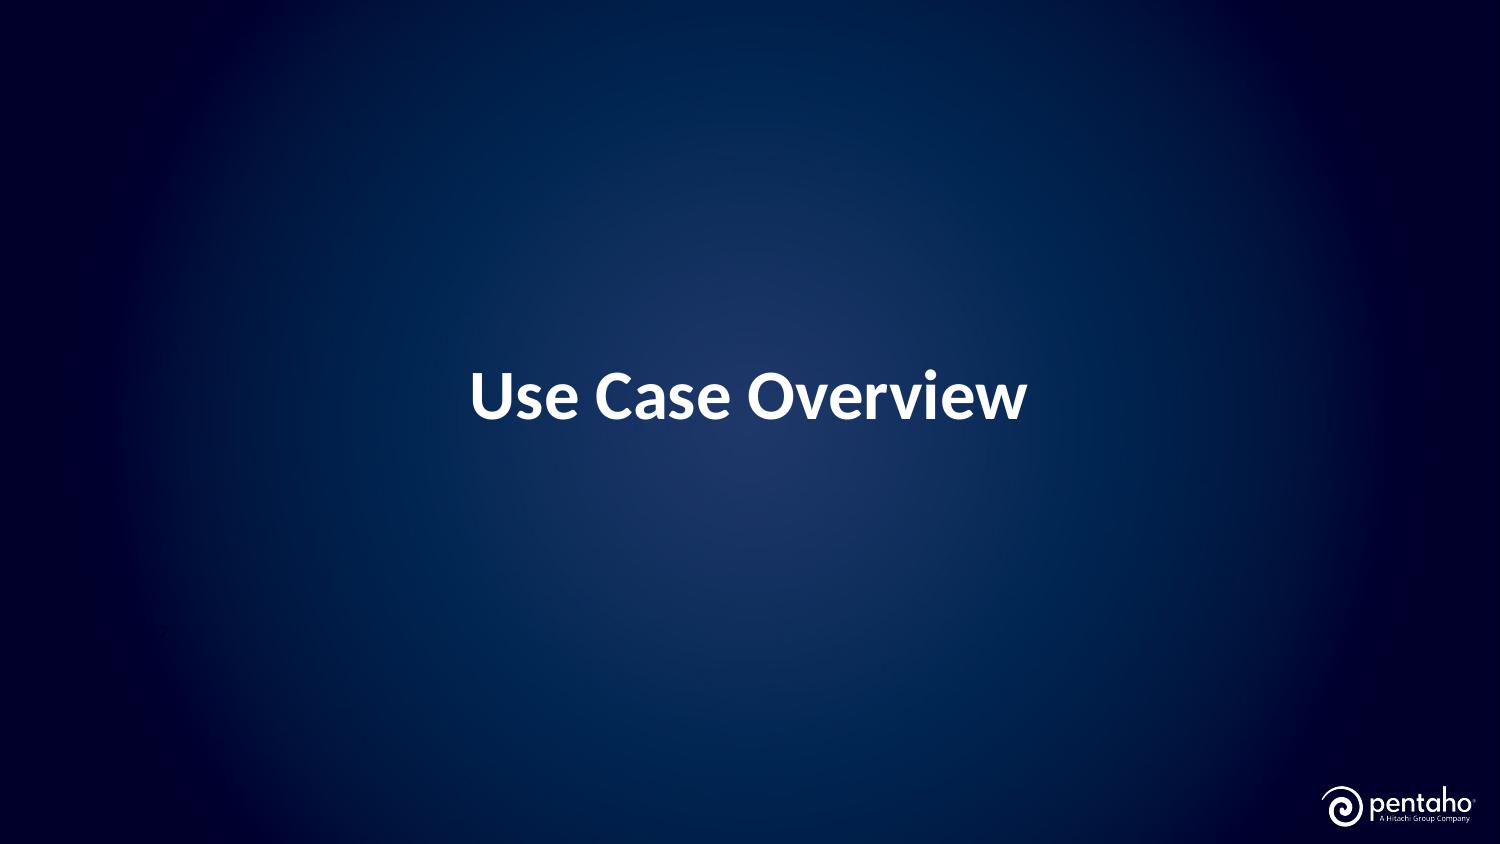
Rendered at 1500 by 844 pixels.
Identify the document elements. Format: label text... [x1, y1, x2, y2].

picture [0, 0, 1500, 844]
title Use Case Overview [43, 294, 1455, 501]
